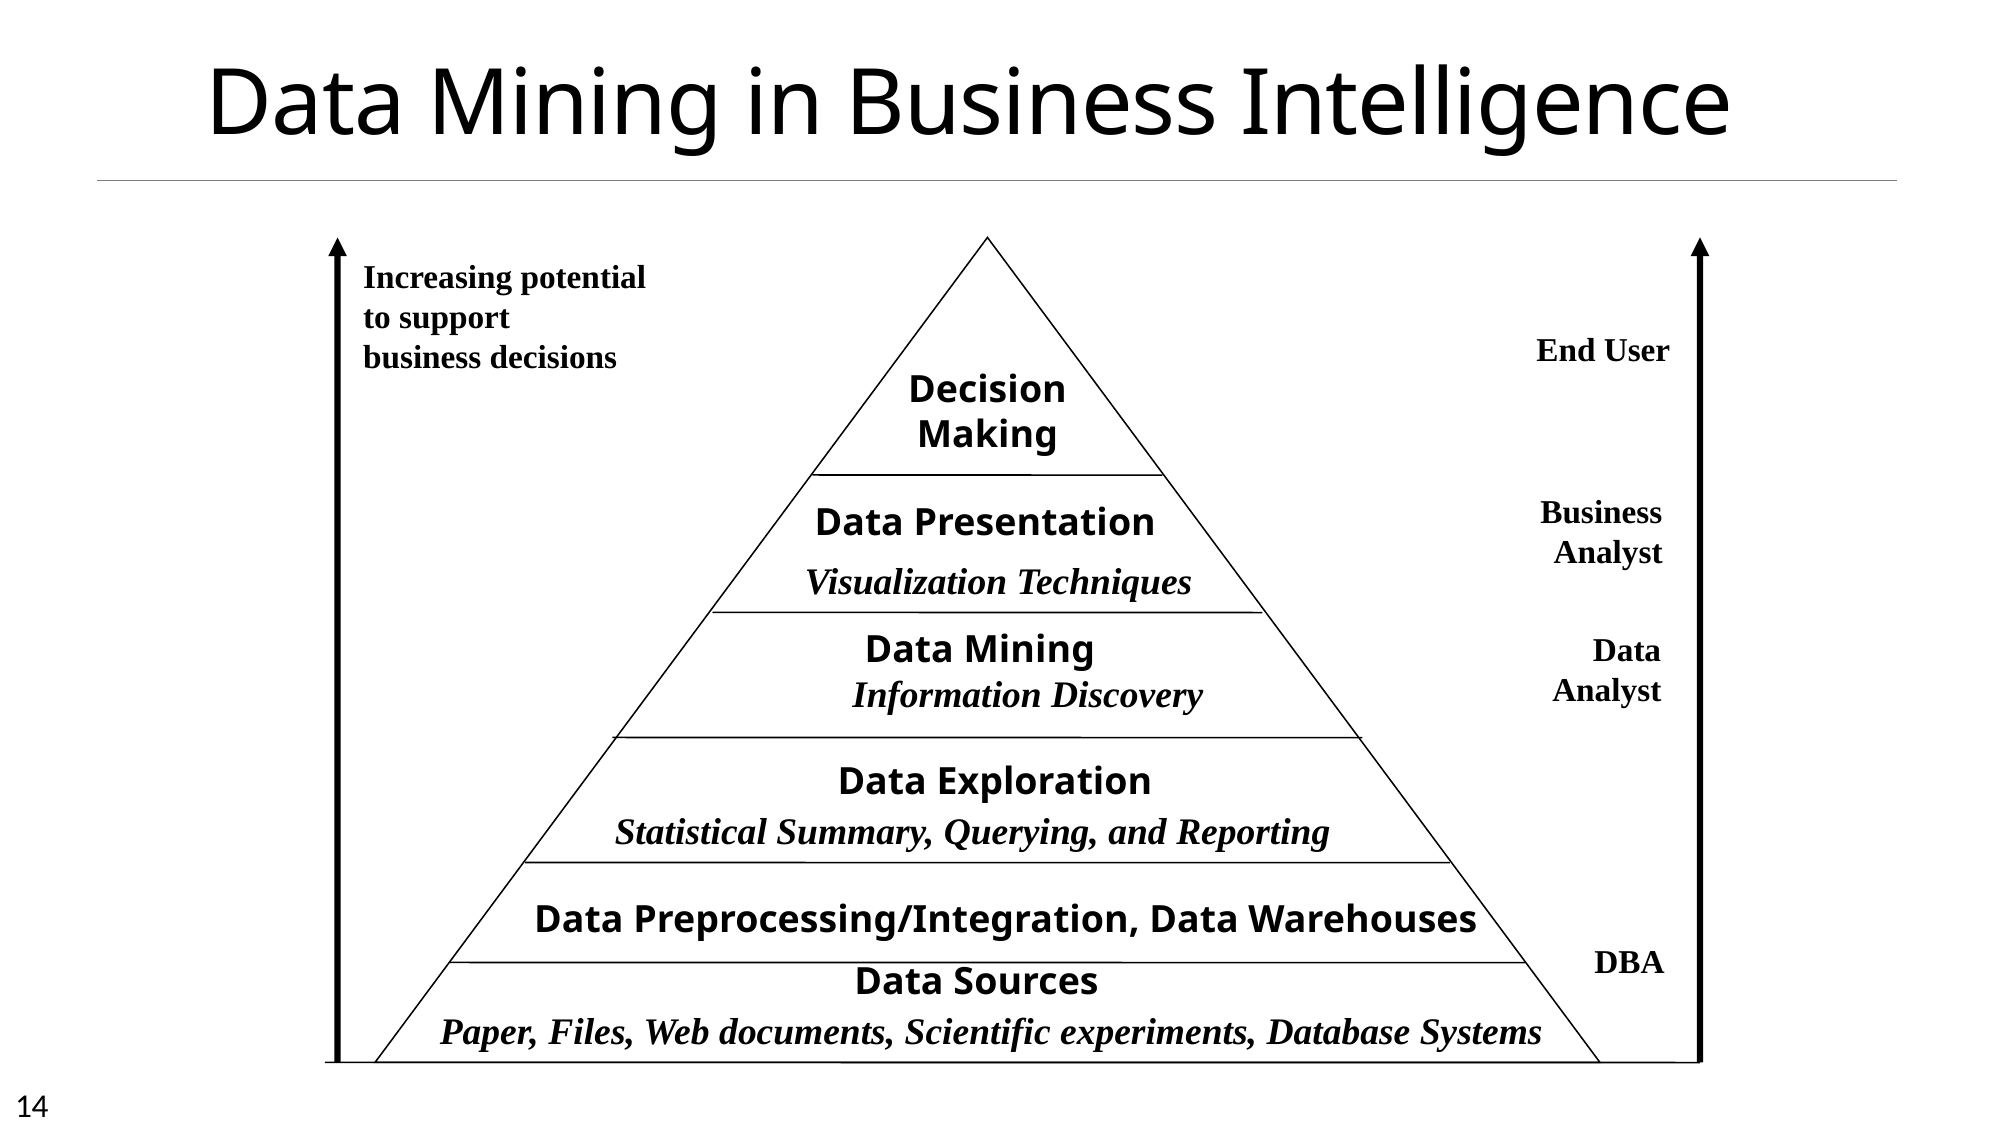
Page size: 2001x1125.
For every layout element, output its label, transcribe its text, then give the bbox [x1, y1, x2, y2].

text_box [331, 237, 344, 1062]
text_box Data Mining [849, 617, 1143, 662]
text_box DBA [1579, 933, 1680, 988]
text_box Information Discovery [837, 662, 1219, 723]
text_box Business Analyst [1521, 483, 1678, 578]
text_box [1693, 237, 1707, 1063]
text_box Data Analyst [1536, 620, 1677, 716]
text_box Data Preprocessing/Integration, Data Warehouses [519, 887, 1494, 948]
text_box Increasing potential to support business decisions [348, 247, 662, 383]
text_box Paper, Files, Web documents, Scientific experiments, Database Systems [425, 999, 1593, 1060]
text_box Statistical Summary, Querying, and Reporting [599, 799, 1350, 860]
text_box [616, 372, 1359, 737]
title Data Mining in Business Intelligence [83, 62, 1878, 150]
text_box Data Exploration [802, 749, 1188, 799]
text_box Data Sources [839, 949, 1114, 999]
text_box Data Presentation [799, 490, 1172, 549]
text_box Decision Making [887, 357, 1088, 462]
text_box [375, 738, 1600, 1062]
text_box Visualization Techniques [790, 549, 1208, 610]
text_box End User [1521, 320, 1686, 376]
text_box [898, 237, 1077, 357]
